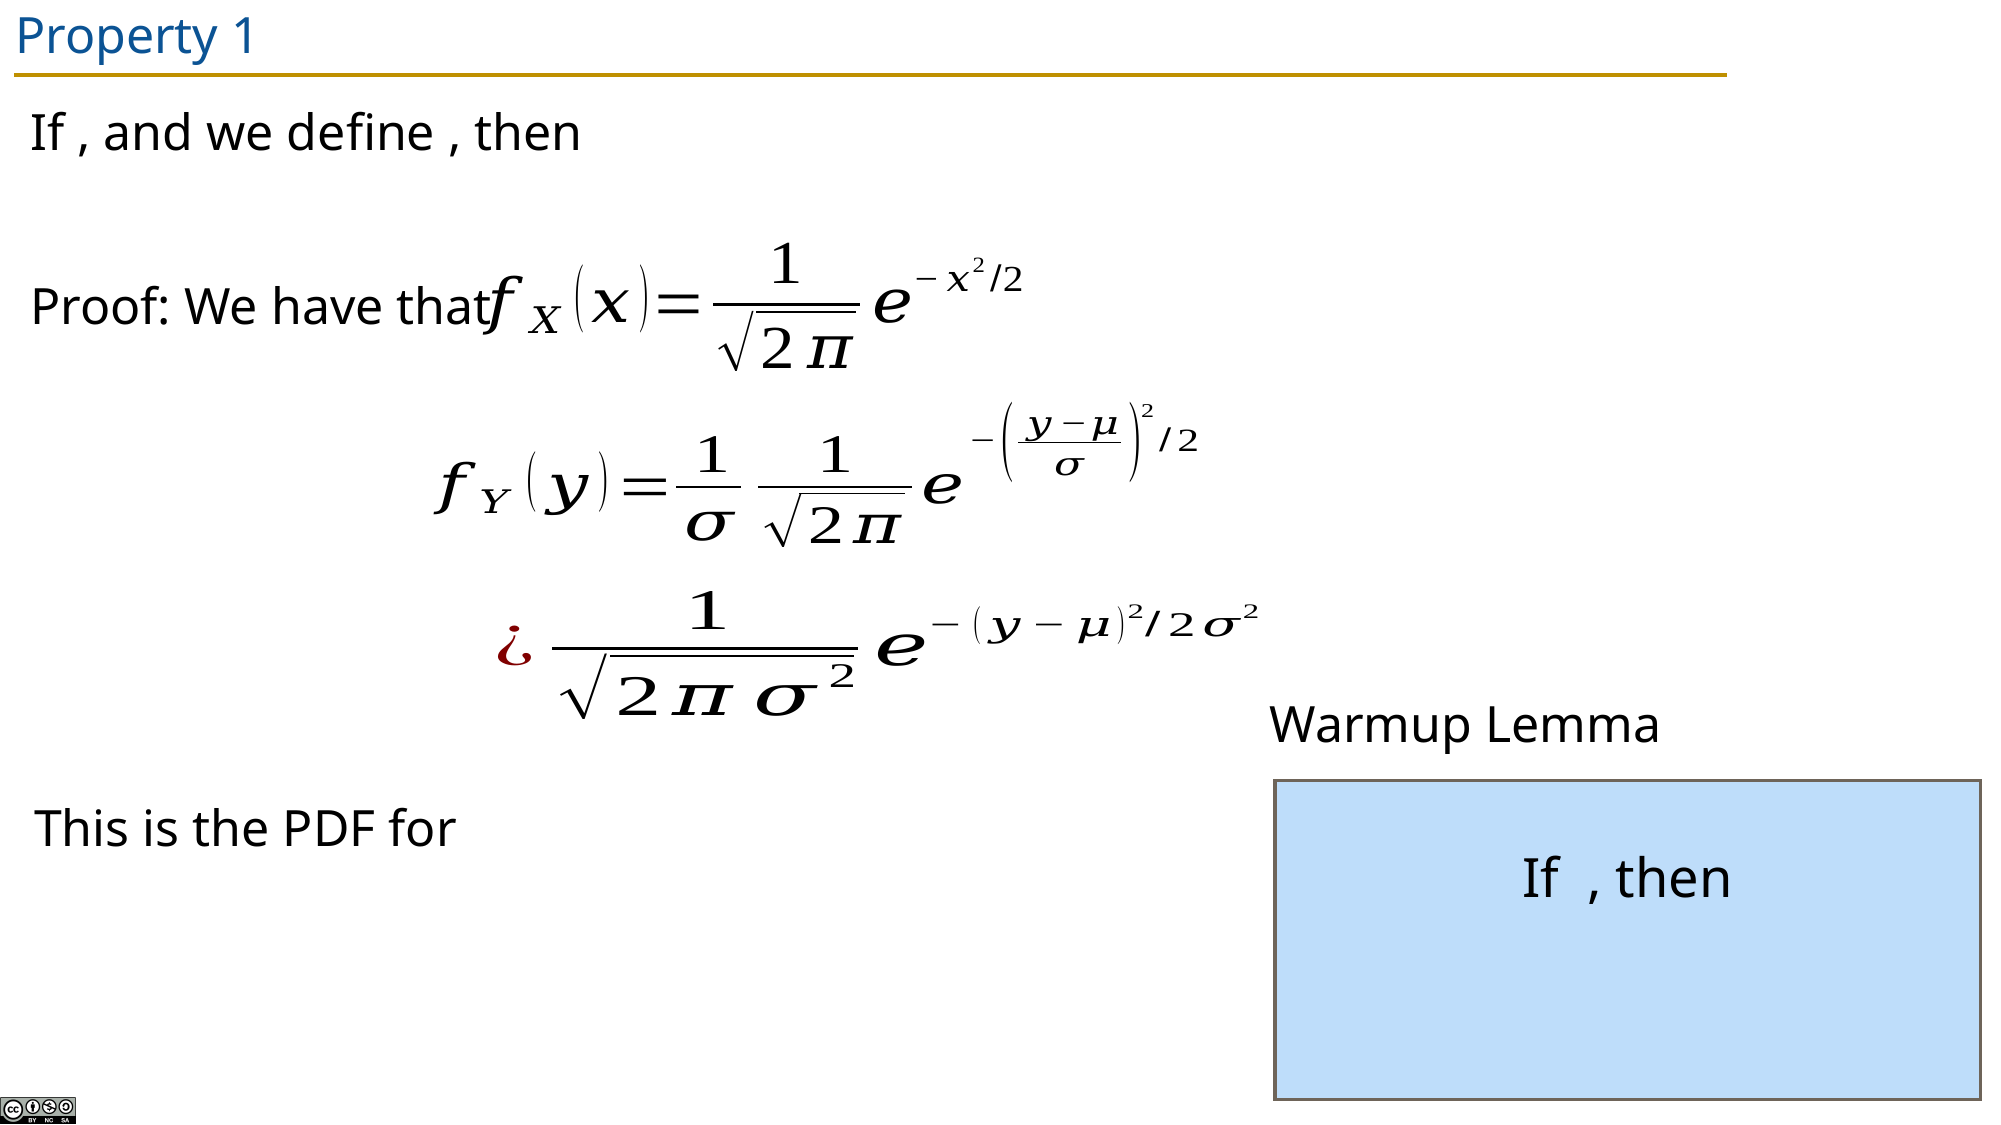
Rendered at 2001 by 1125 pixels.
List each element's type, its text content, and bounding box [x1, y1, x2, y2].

picture [0, 1097, 76, 1124]
text_box Warmup Lemma [1254, 685, 1953, 761]
title Property 1 [0, 0, 1725, 75]
